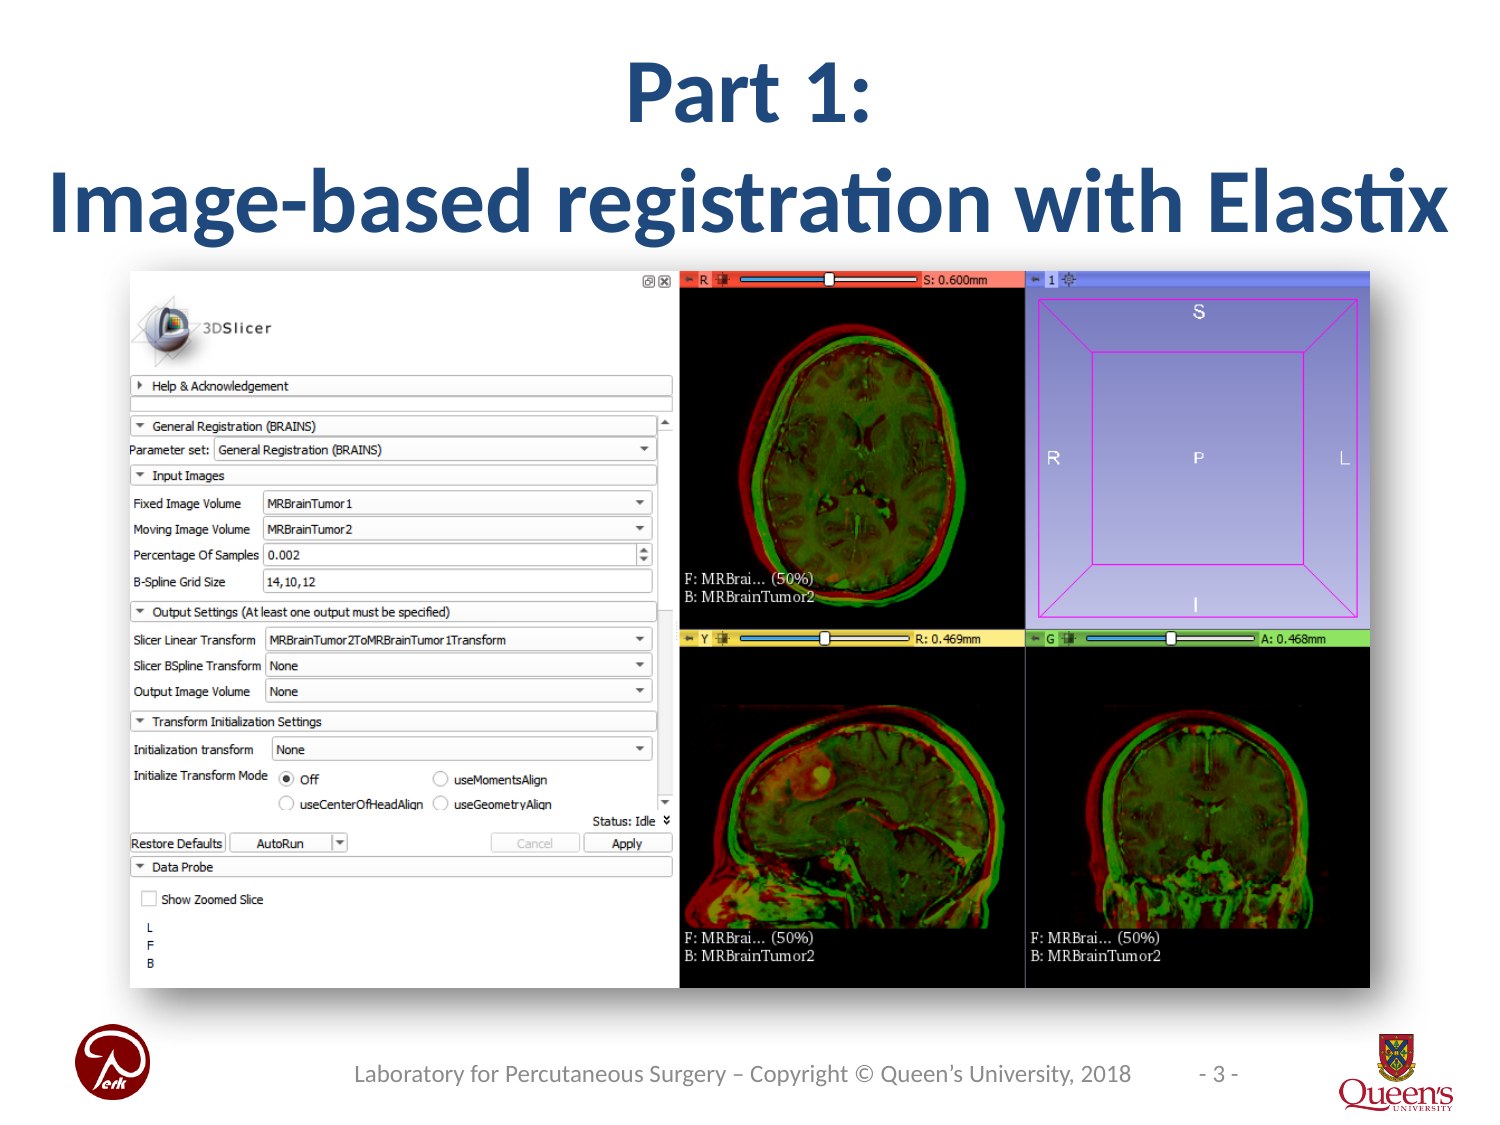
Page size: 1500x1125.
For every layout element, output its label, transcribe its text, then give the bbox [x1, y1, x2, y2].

picture [75, 1024, 150, 1100]
picture [129, 271, 1370, 988]
title Part 1: Image-based registration with Elastix [7, 12, 1493, 269]
footer Laboratory for Percutaneous Surgery – Copyright © Queen’s University, 2018 [312, 1042, 1175, 1103]
slide_number - 3 - [1175, 1042, 1263, 1103]
picture [1339, 1034, 1453, 1111]
